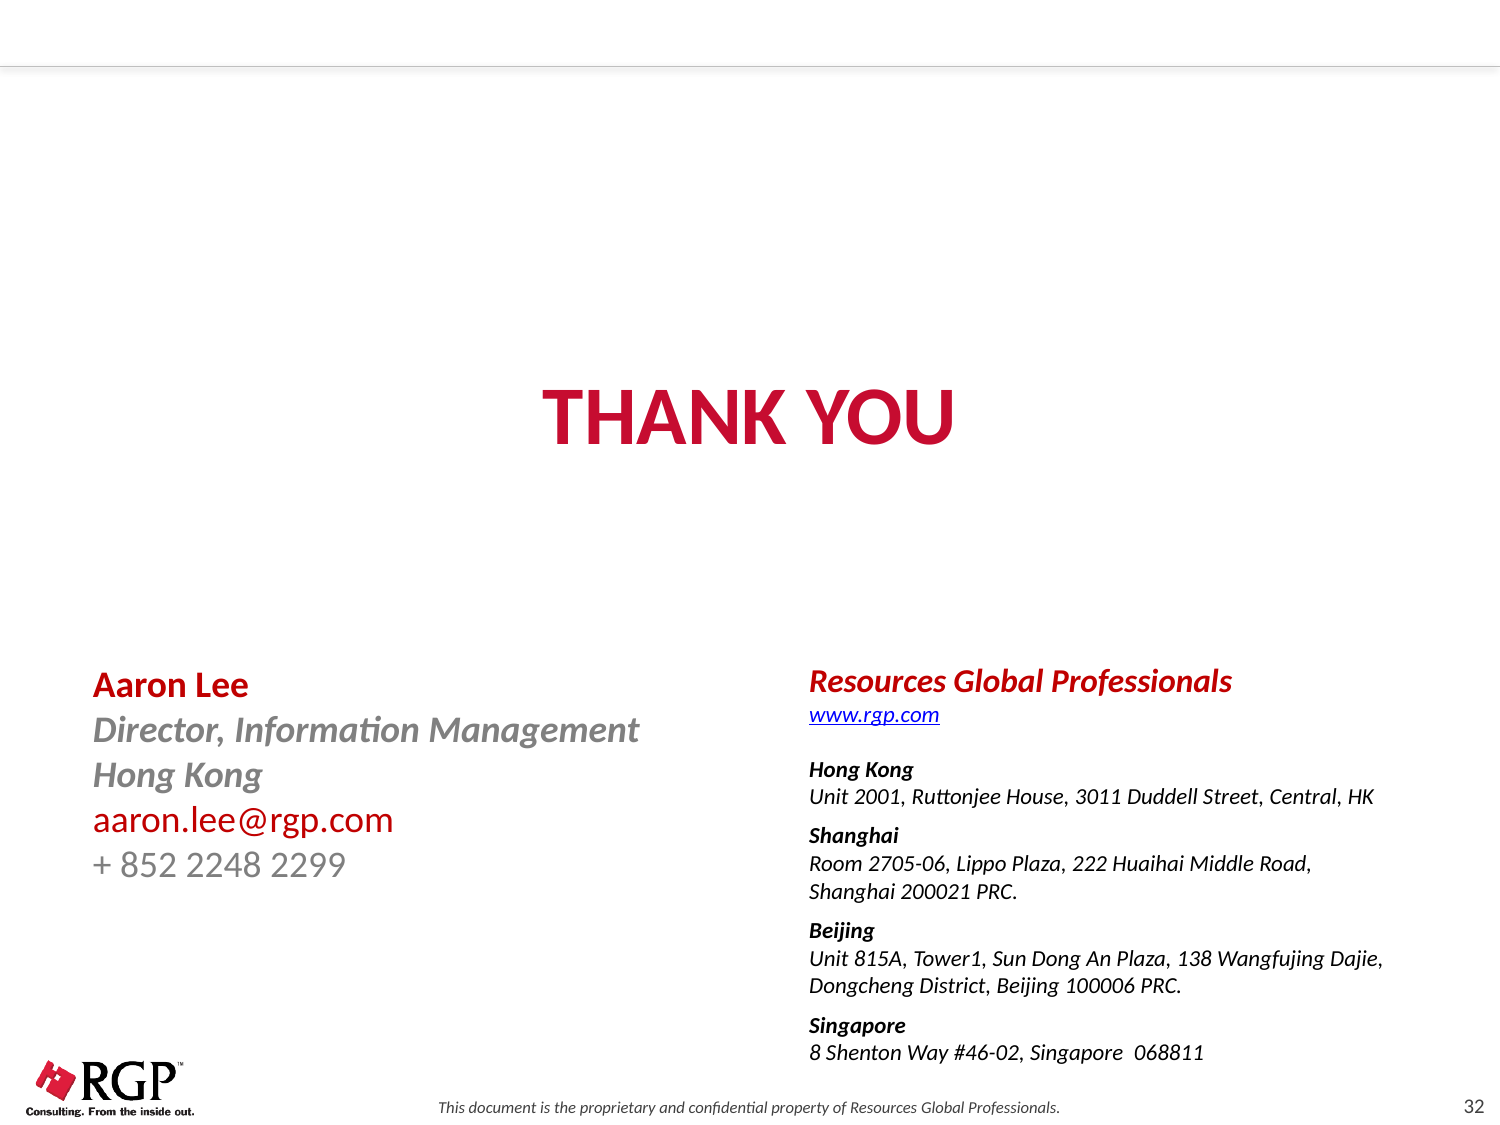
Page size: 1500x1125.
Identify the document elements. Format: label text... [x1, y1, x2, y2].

text_box Resources Global Professionals www.rgp.com Hong Kong Unit 2001, Ruttonjee House, 3011 Duddell Street, Central, HK Shanghai Room 2705-06, Lippo Plaza, 222 Huaihai Middle Road, Shanghai 200021 PRC. Beijing Unit 815A, Tower1, Sun Dong An Plaza, 138 Wangfujing Dajie, Dongcheng District, Beijing 100006 PRC. Singapore 8 Shenton Way #46-02, Singapore 068811 [795, 652, 1441, 1073]
text_box THANK YOU [528, 353, 972, 469]
picture [26, 1060, 194, 1117]
text_box Aaron Lee Director, Information Management Hong Kong aaron.lee@rgp.com + 852 2248 2299 [78, 652, 713, 892]
